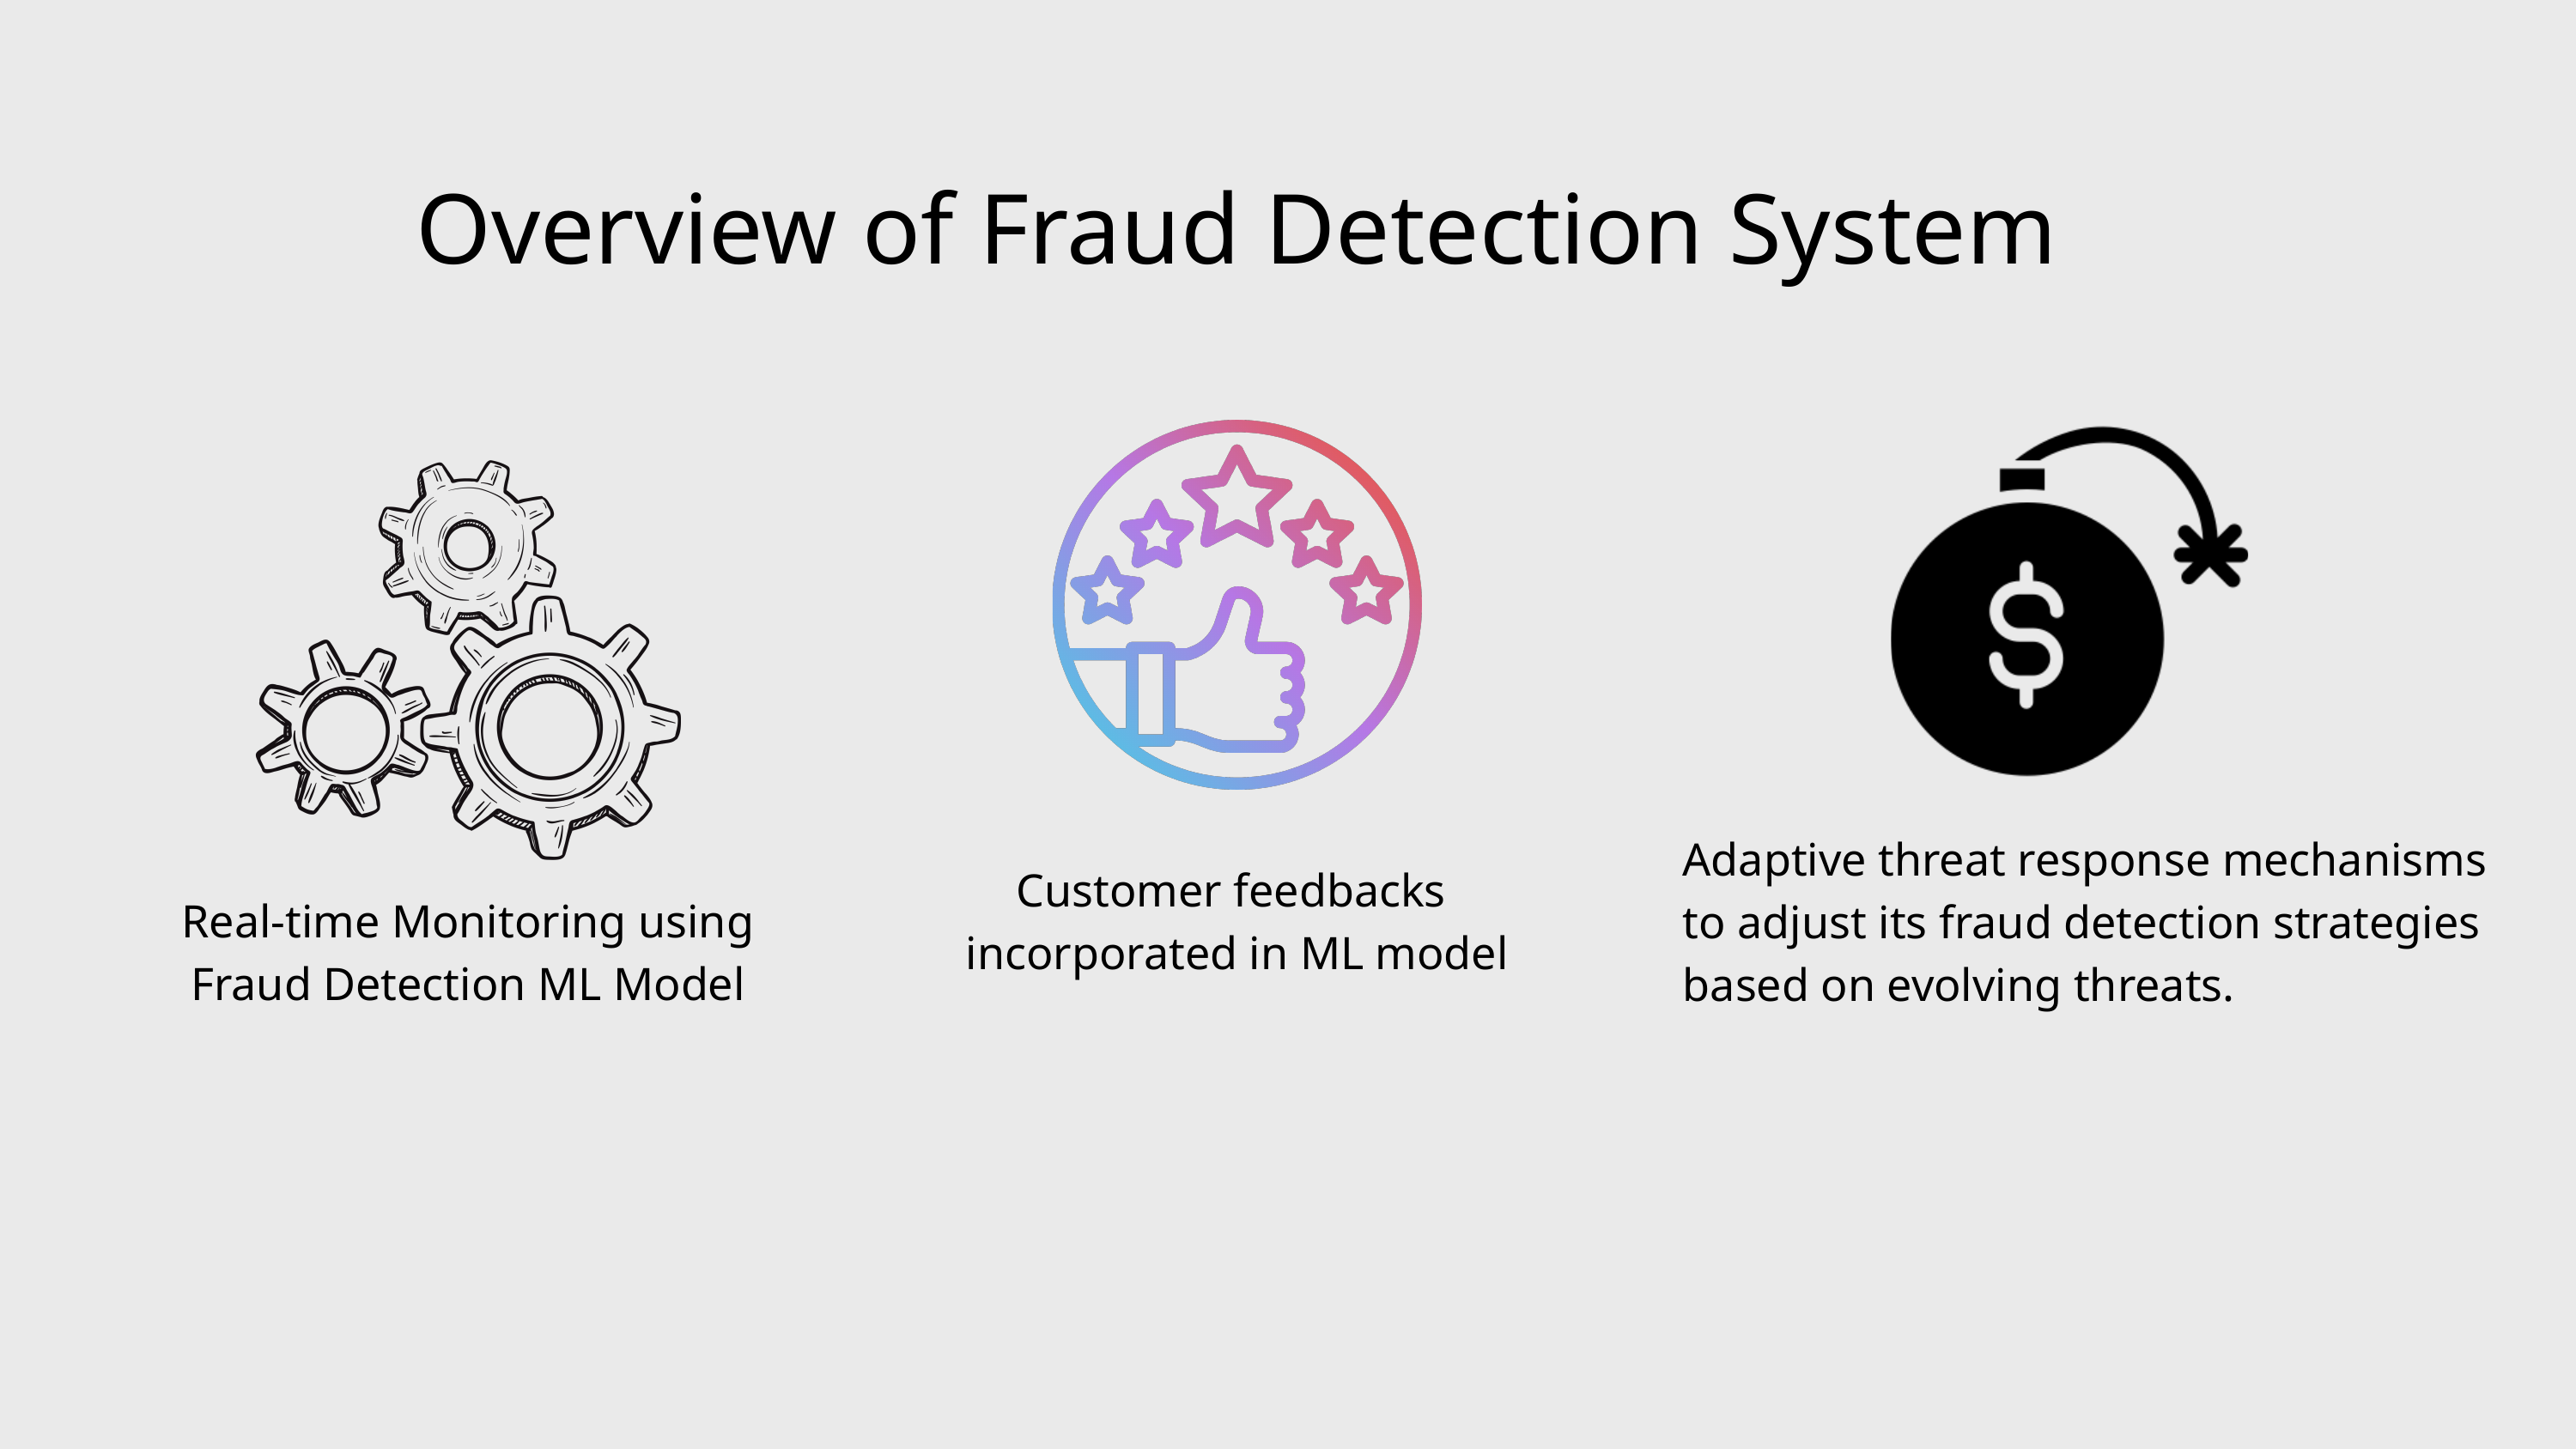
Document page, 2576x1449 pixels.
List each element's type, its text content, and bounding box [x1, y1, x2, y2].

text_box [1052, 420, 1422, 790]
text_box Real-time Monitoring using Fraud Detection ML Model [144, 884, 792, 1009]
text_box Customer feedbacks incorporated in ML model [901, 853, 1573, 979]
text_box Overview of Fraud Detection System [373, 79, 2102, 283]
text_box Adaptive threat response mechanisms to adjust its fraud detection strategies based on evolving threats. [1682, 822, 2523, 1010]
text_box [255, 459, 681, 860]
text_box [1891, 420, 2249, 778]
